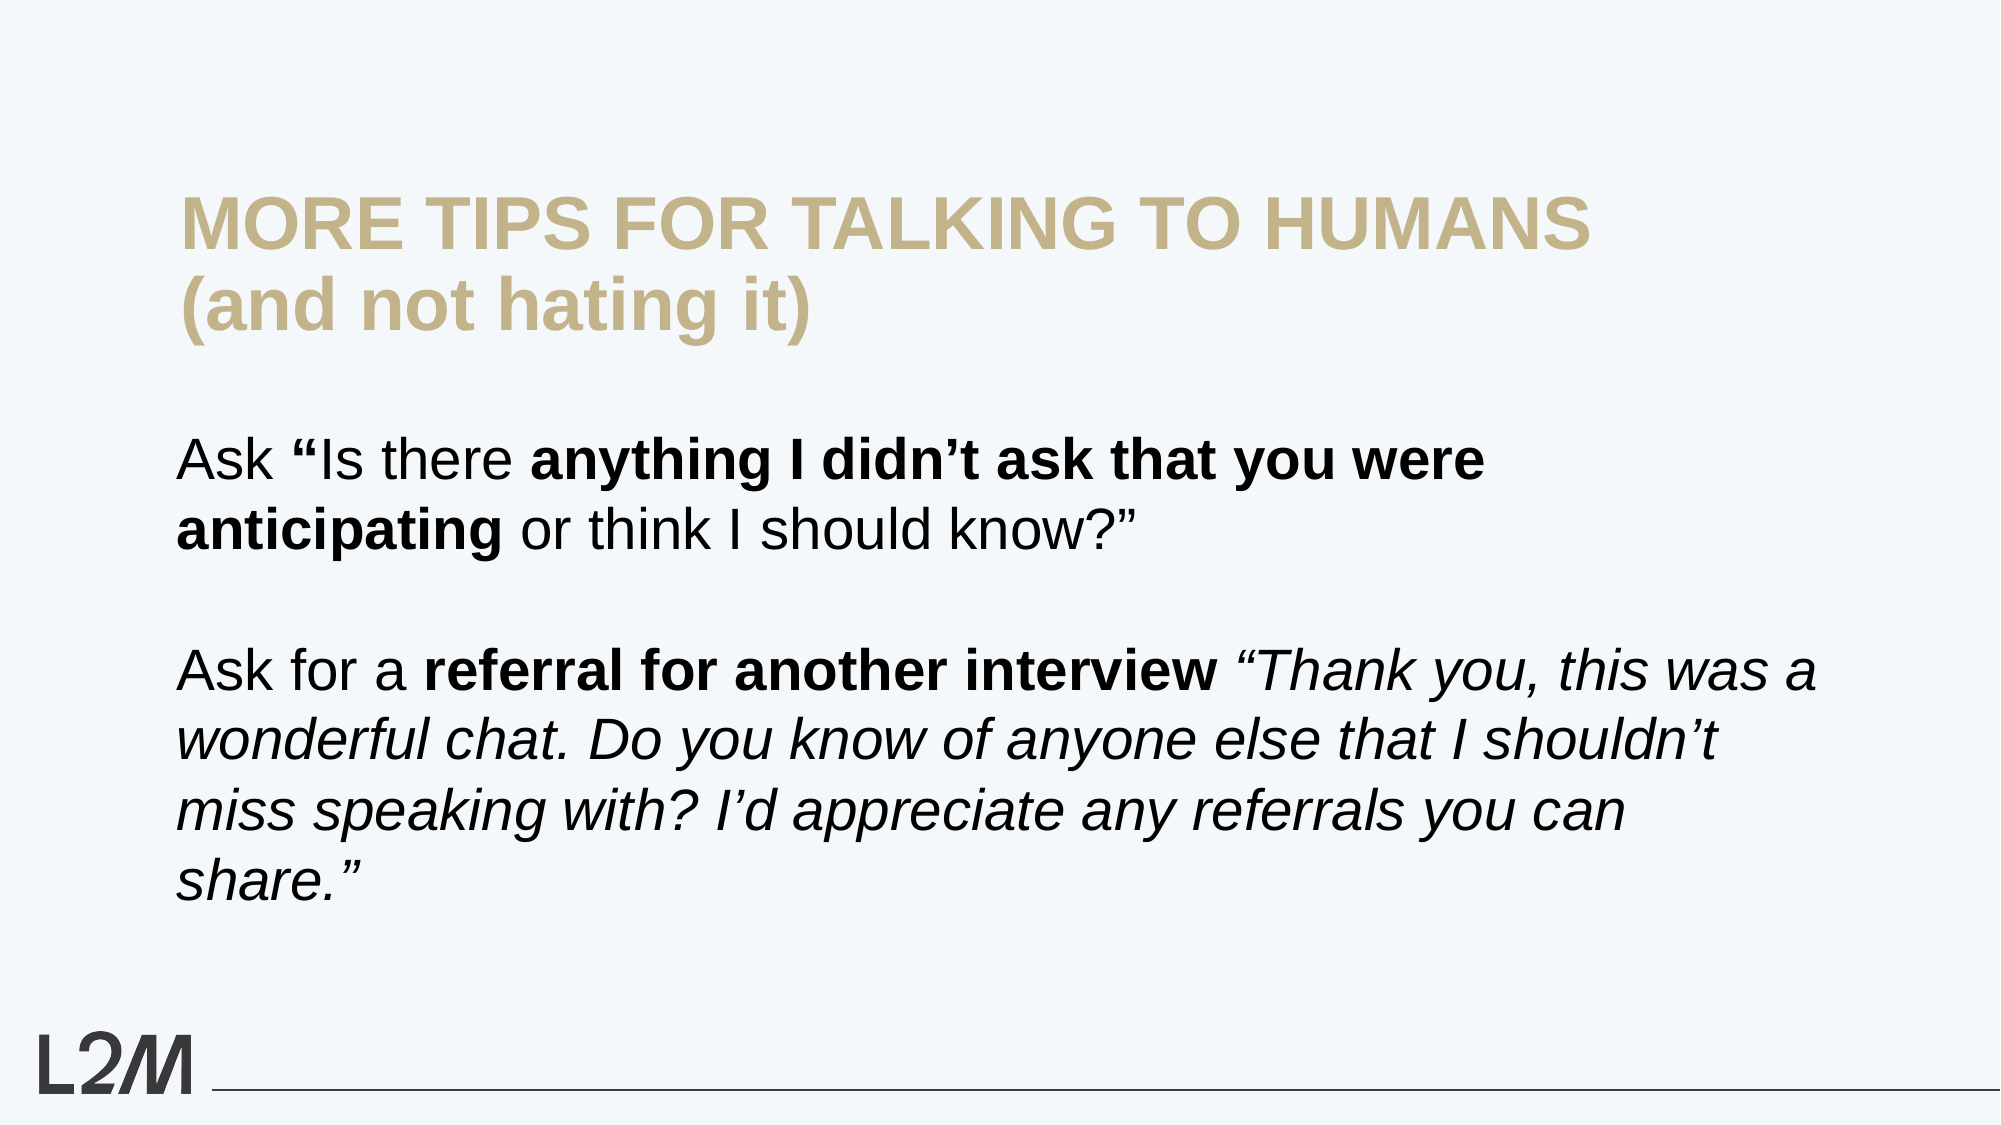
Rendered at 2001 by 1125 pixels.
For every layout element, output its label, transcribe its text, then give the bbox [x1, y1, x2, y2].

picture [39, 1031, 191, 1094]
subtitle MORE TIPS FOR TALKING TO HUMANS (and not hating it) [165, 177, 1681, 265]
text_box Ask “Is there anything I didn’t ask that you were anticipating or think I should know?” Ask for a referral for another interview “Thank you, this was a wonderful chat. Do you know of anyone else that I shouldn’t miss speaking with? I’d appreciate any referrals you can share.” [161, 414, 1839, 920]
